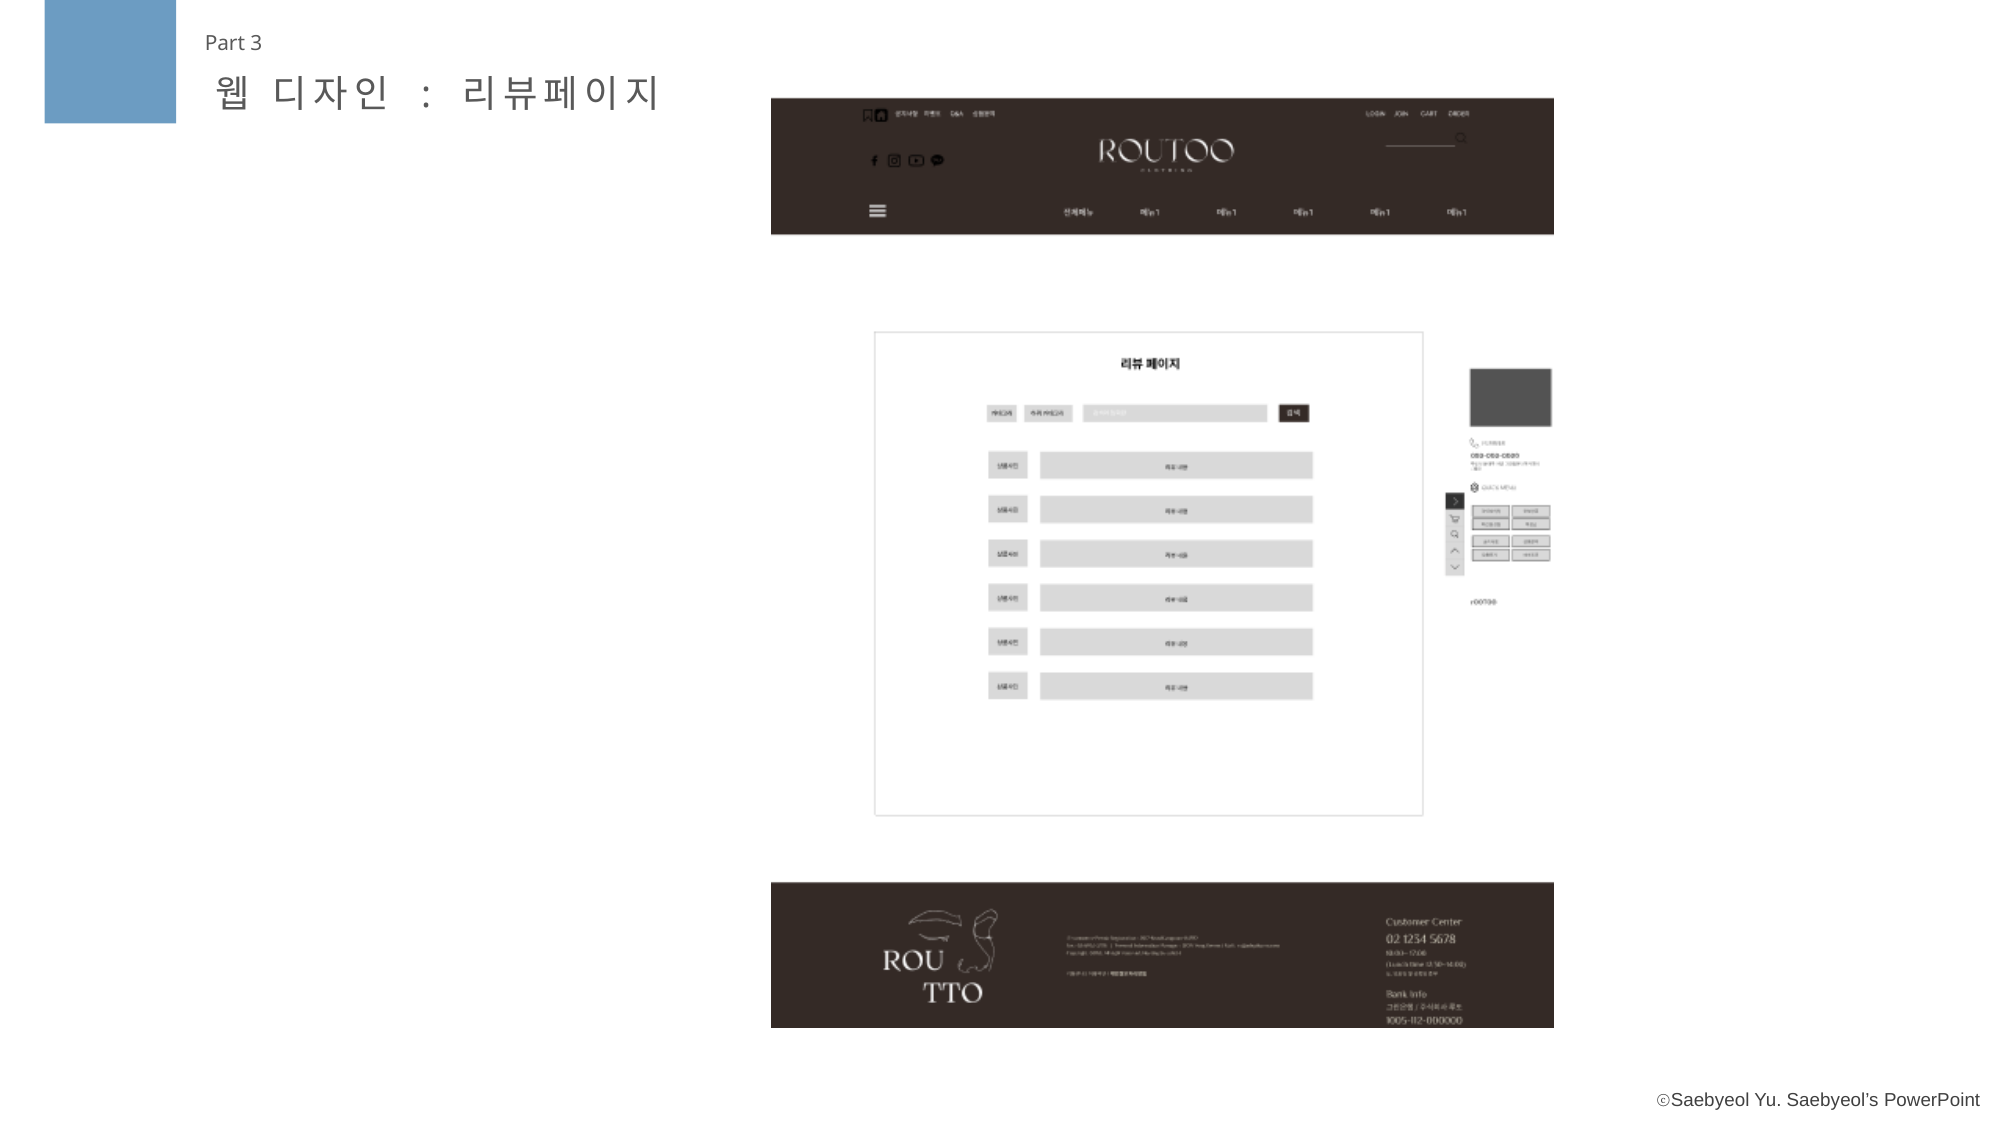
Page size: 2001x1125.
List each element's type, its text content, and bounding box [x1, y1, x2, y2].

text_box 웹 디자인 : 리뷰페이지 [200, 62, 675, 123]
picture [771, 97, 1554, 1028]
text_box [44, 0, 177, 124]
text_box Part 3 [189, 22, 277, 63]
